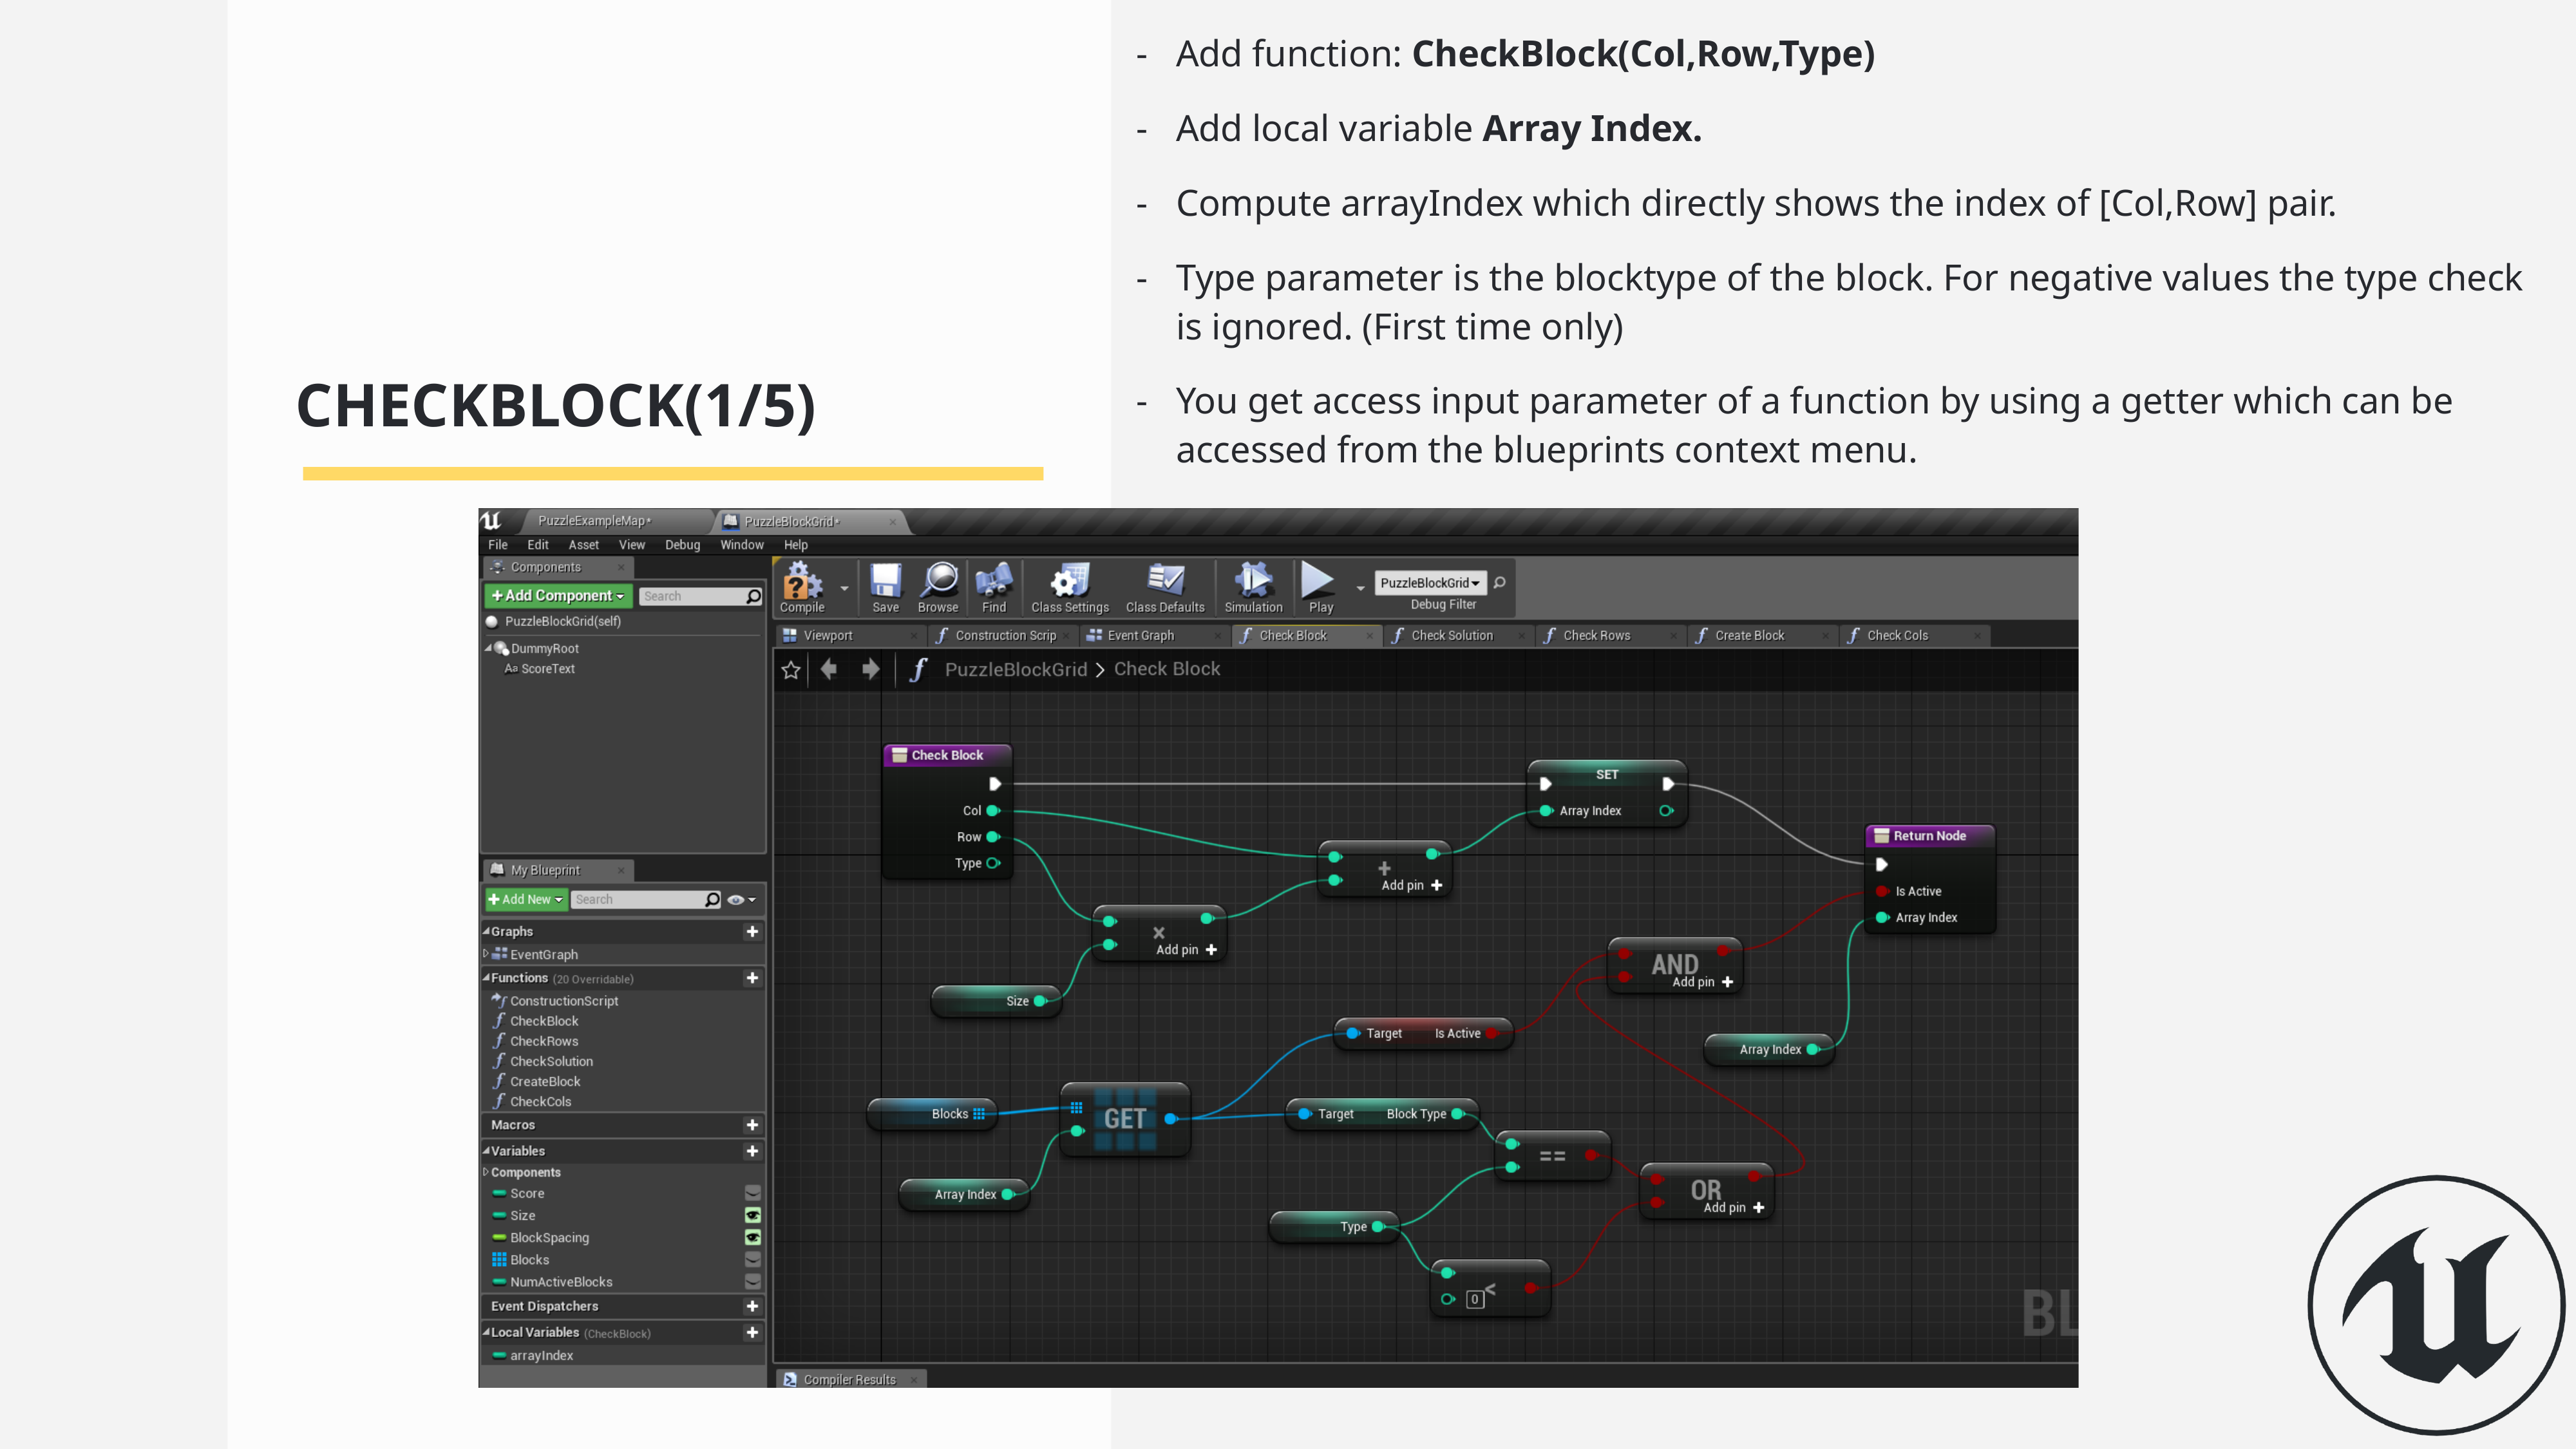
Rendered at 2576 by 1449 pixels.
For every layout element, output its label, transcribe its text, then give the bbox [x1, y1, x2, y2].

list CHECKBLOCK(1/5) [285, 230, 1084, 449]
picture [478, 508, 2079, 1388]
picture [2298, 1165, 2576, 1449]
list Add function: CheckBlock(Col,Row,Type) Add local variable Array Index. Compute arrayIndex which directly shows the index of [Col,Row] pair. Type parameter is the blocktype of the block. For negative values the type check is ignored. (First time only) You get access input parameter of a function by using a getter which can be accessed from the blueprints context menu. [1119, 23, 2541, 482]
